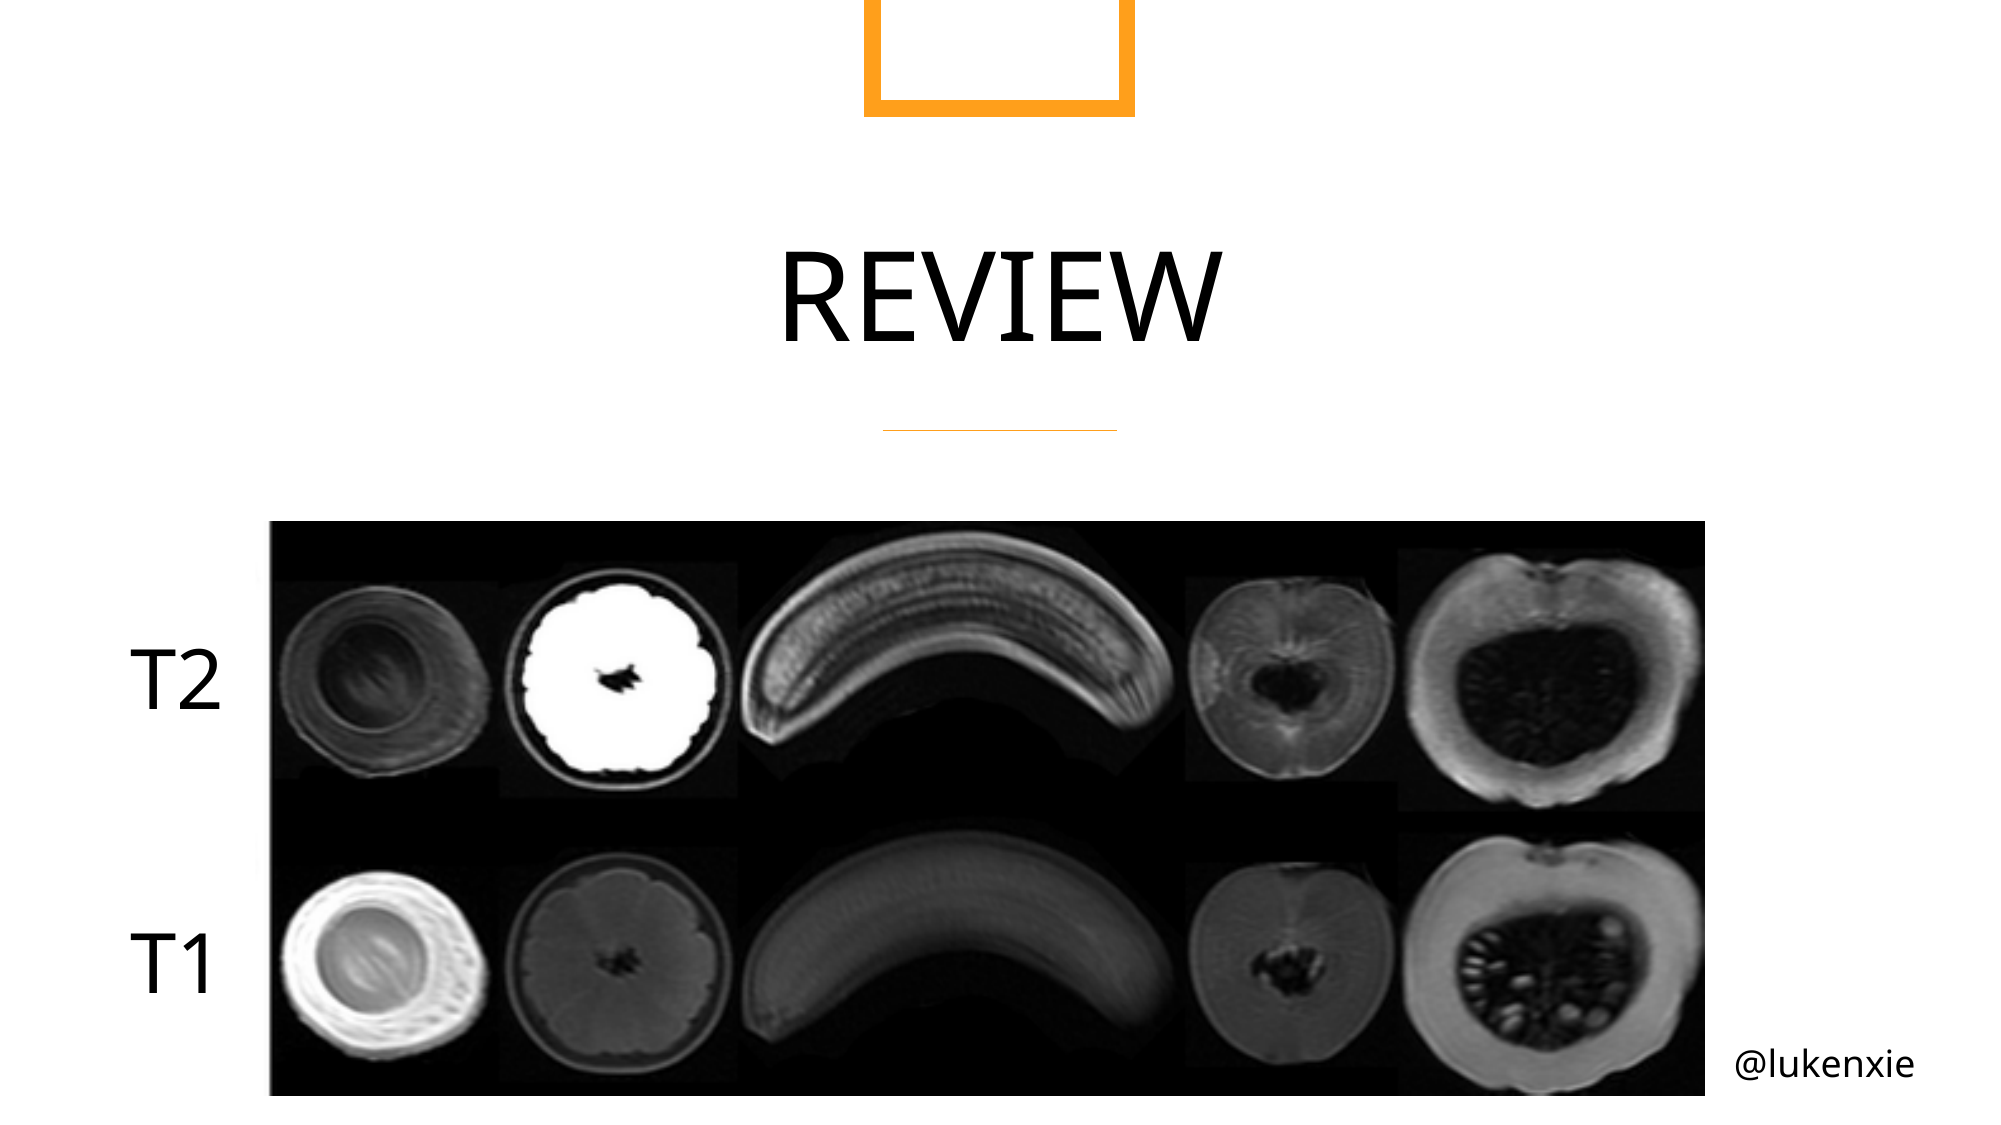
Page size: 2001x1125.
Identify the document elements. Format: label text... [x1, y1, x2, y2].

text_box T2 [115, 618, 240, 734]
picture [255, 521, 1705, 1096]
text_box @lukenxie [1719, 1032, 1931, 1093]
text_box T1 [115, 902, 240, 1018]
text_box [871, 0, 1128, 109]
text_box REVIEW [759, 208, 1240, 374]
